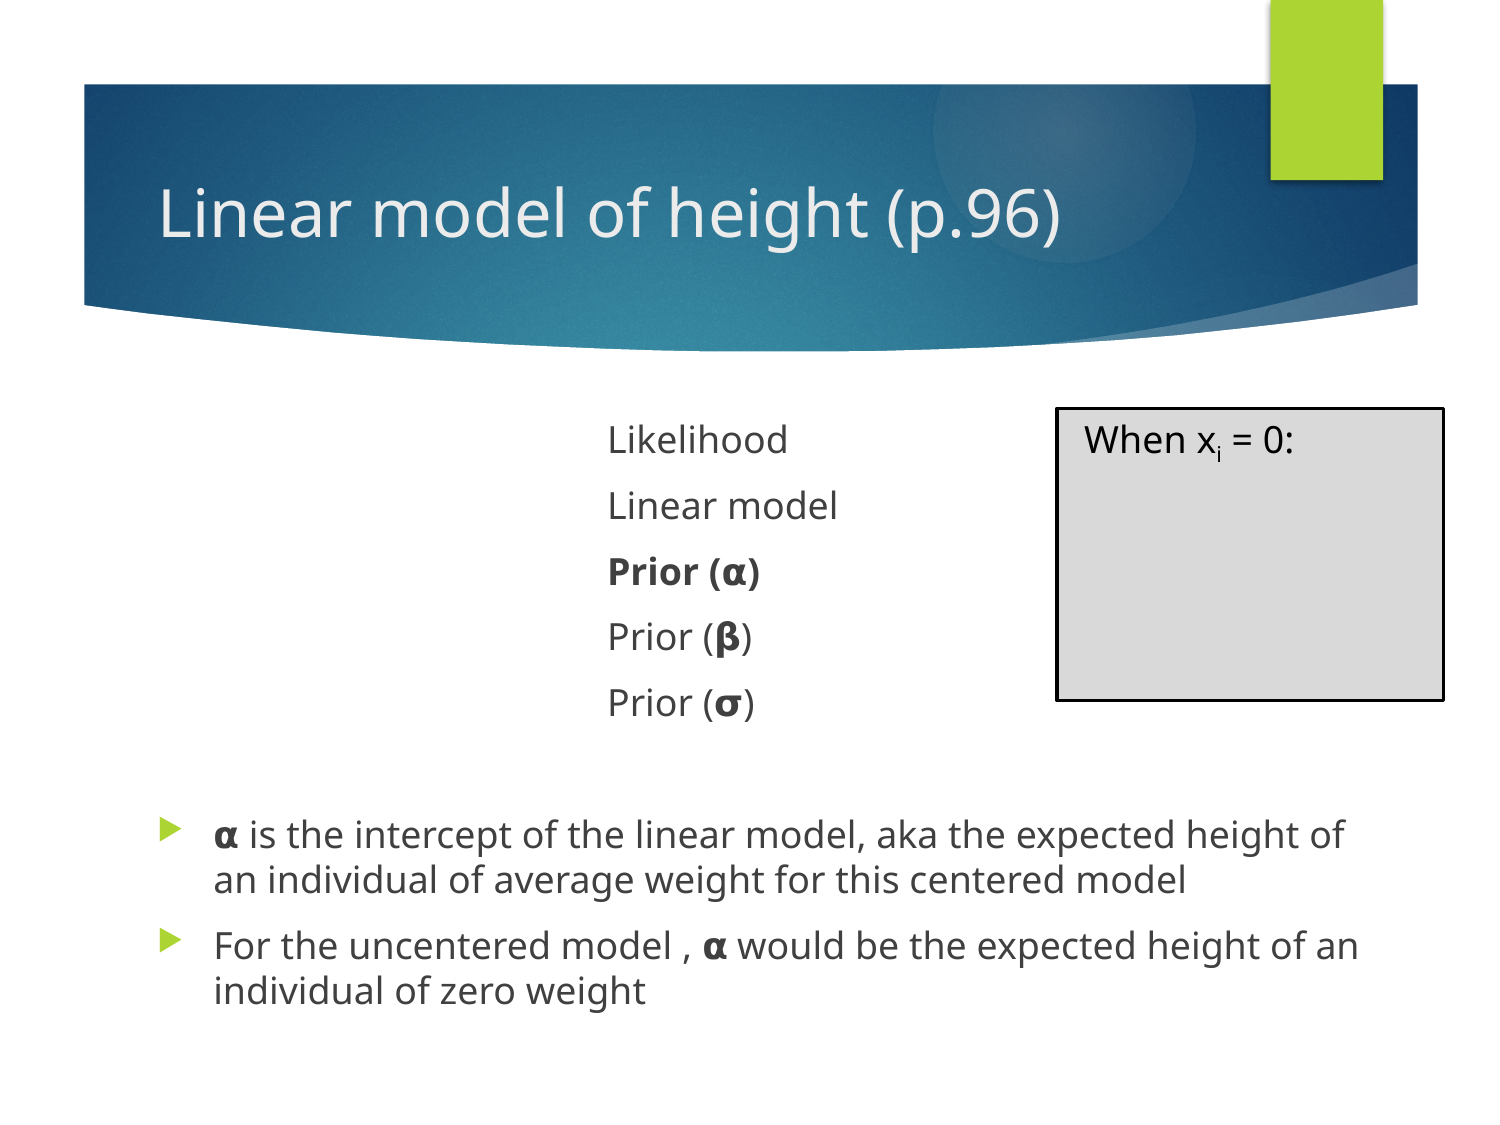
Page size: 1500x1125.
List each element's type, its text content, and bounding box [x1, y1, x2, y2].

title Linear model of height (p.96) [142, 152, 1311, 269]
text_box [1055, 407, 1445, 702]
